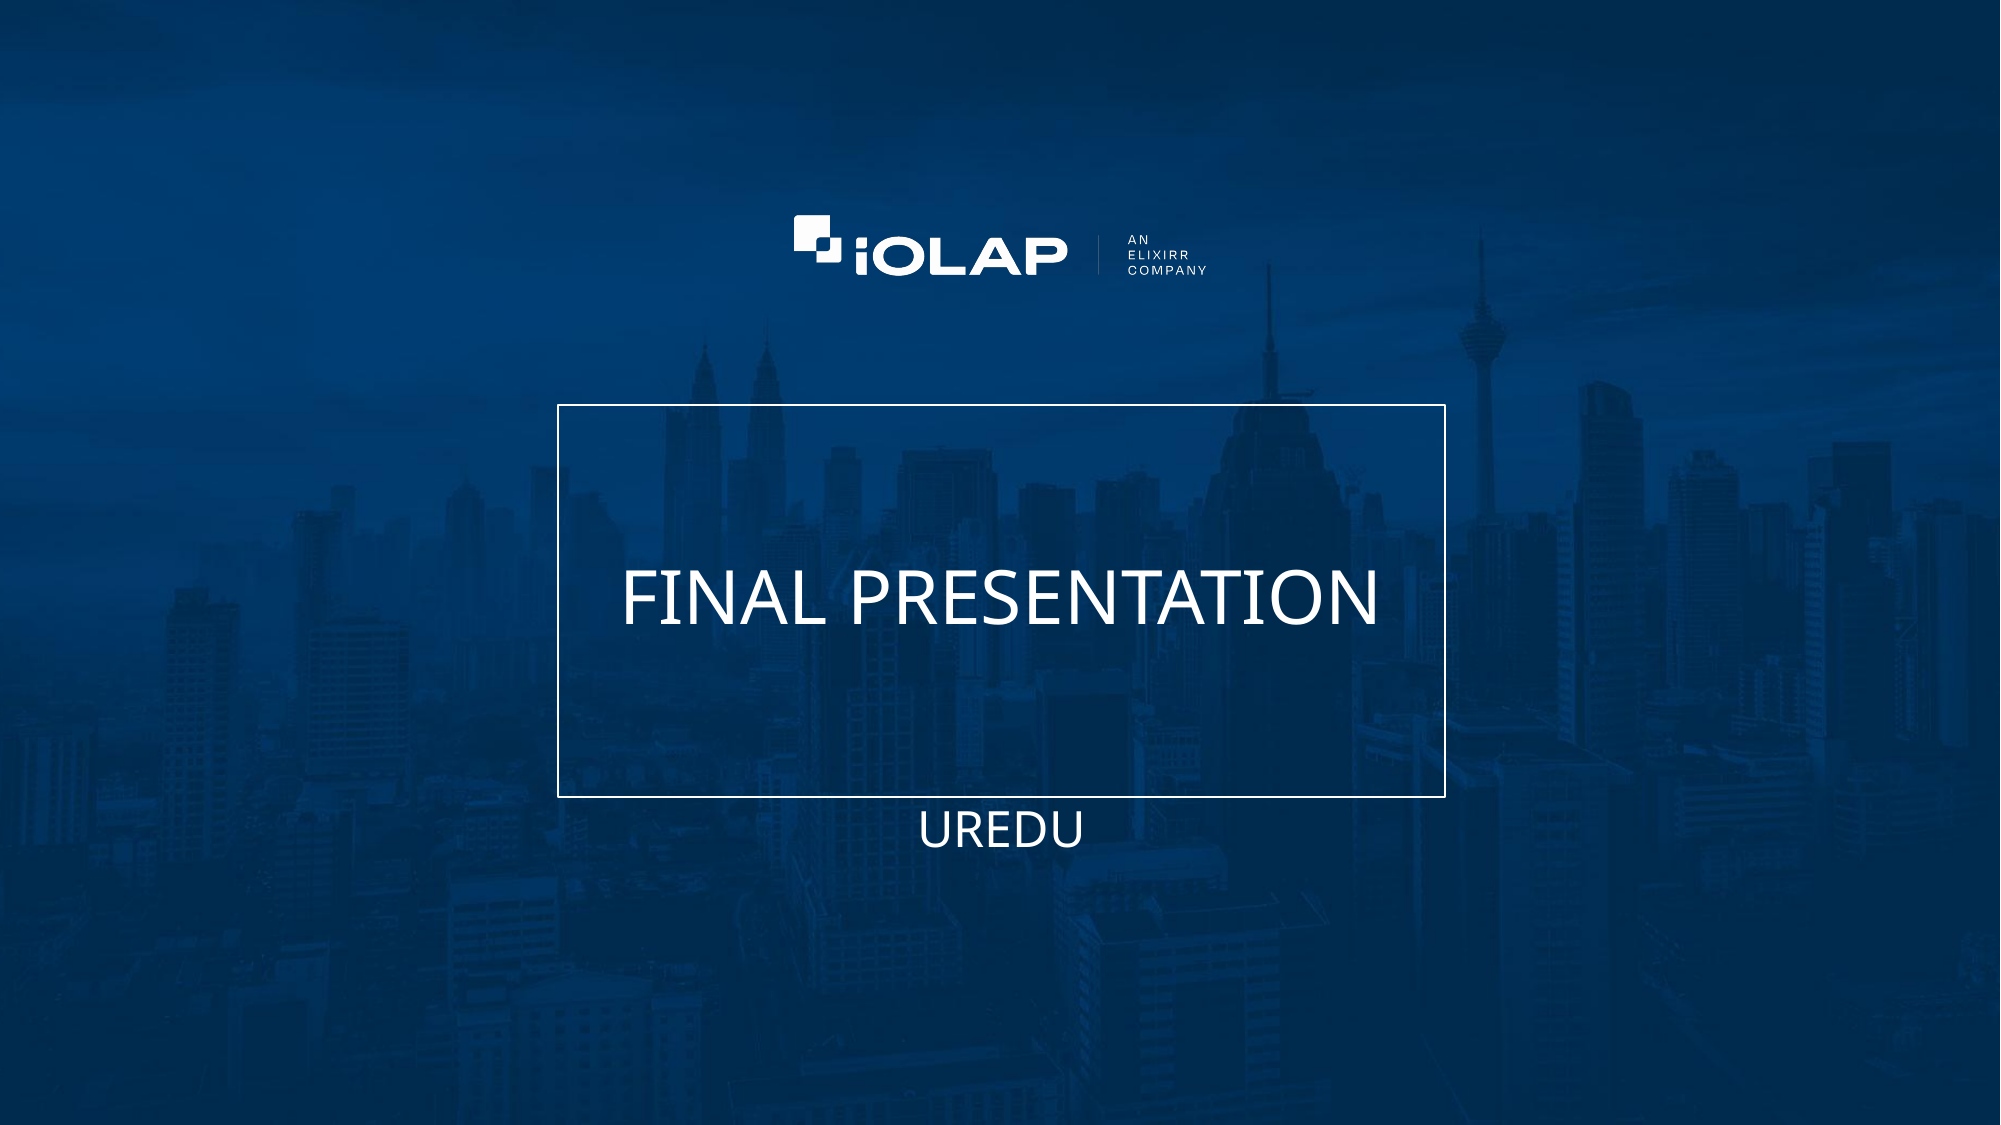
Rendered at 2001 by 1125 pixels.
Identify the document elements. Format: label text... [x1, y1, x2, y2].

subtitle UREDU [558, 796, 1445, 880]
picture [0, 0, 2000, 1125]
title FINAL PRESENTATION [557, 404, 1446, 798]
